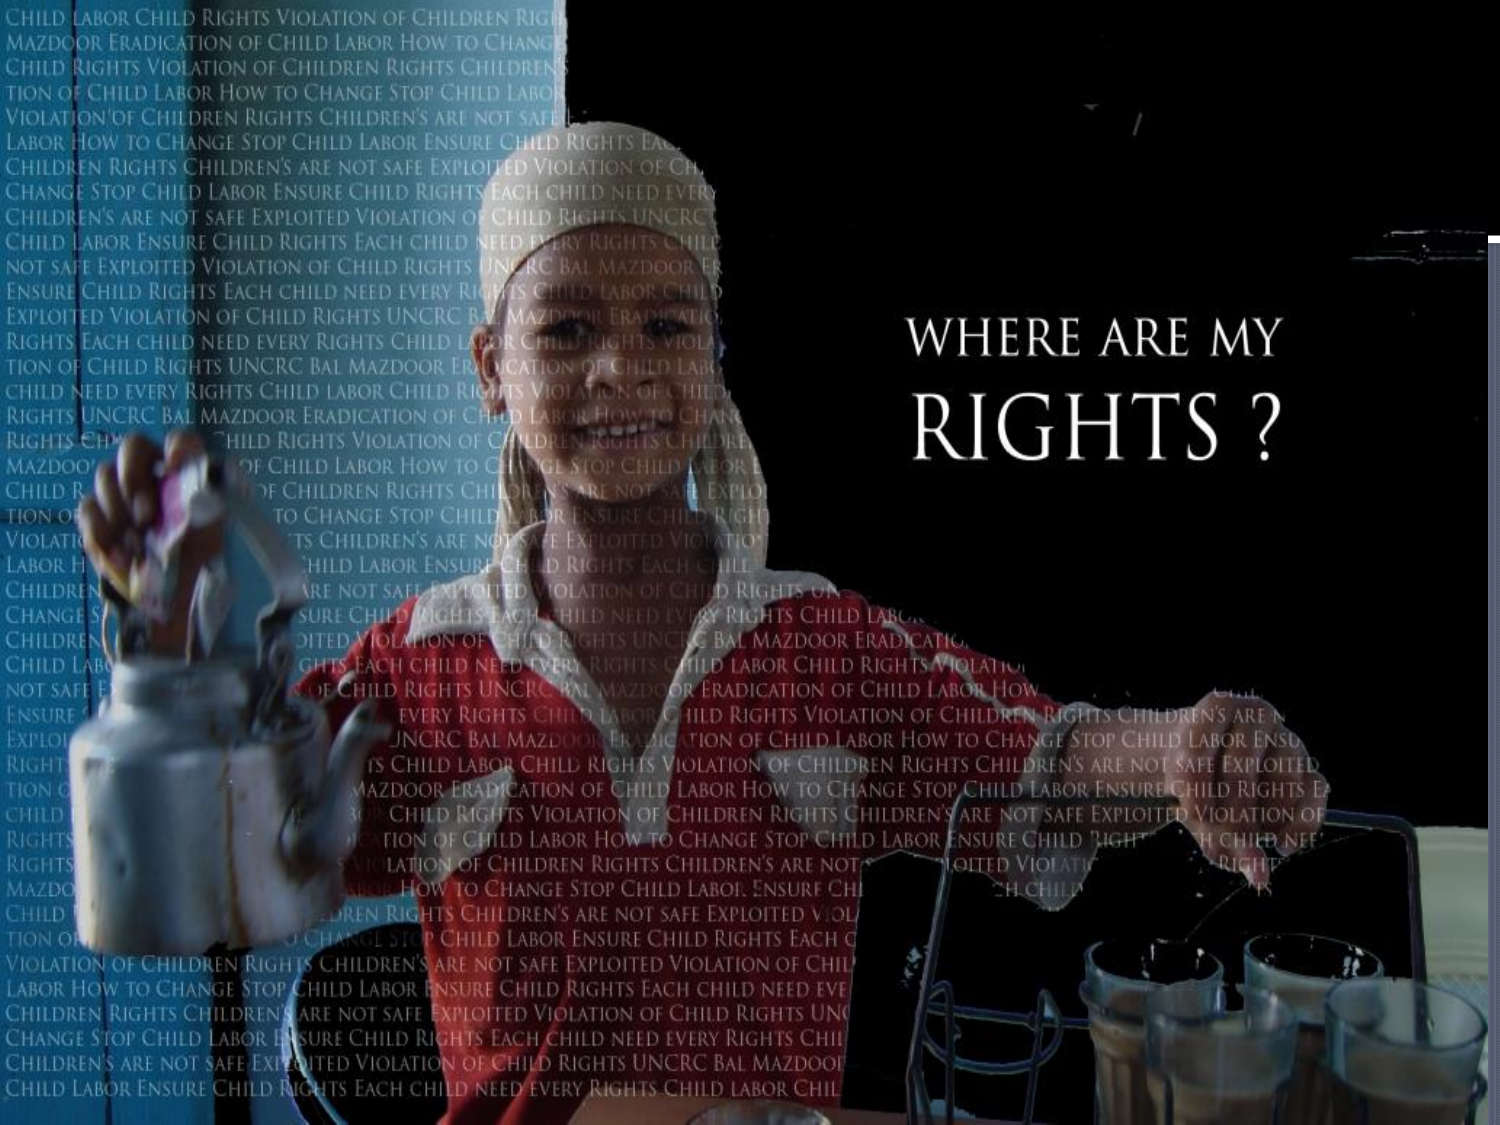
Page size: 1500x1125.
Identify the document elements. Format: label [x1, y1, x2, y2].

list [1495, 249, 1500, 1009]
picture [0, 0, 1488, 1125]
